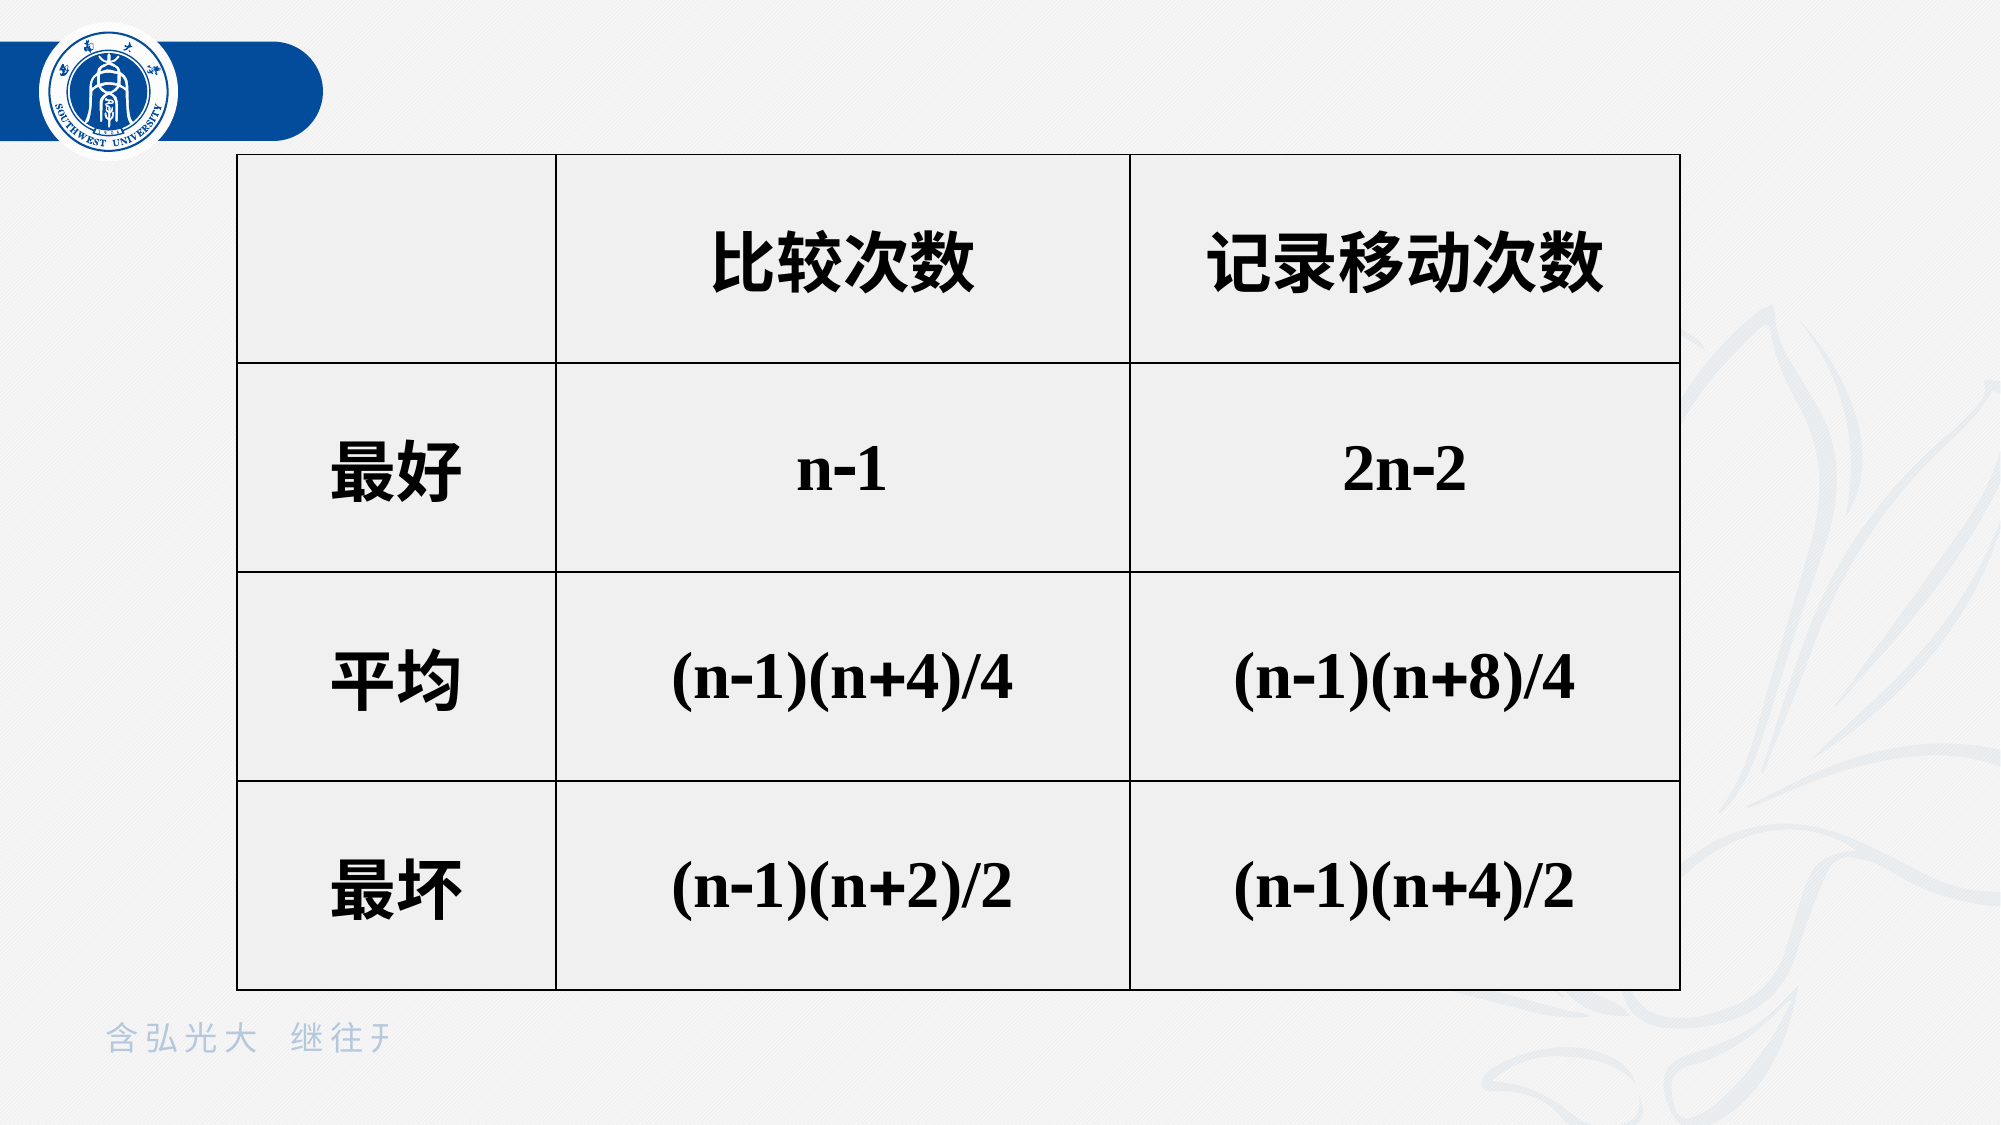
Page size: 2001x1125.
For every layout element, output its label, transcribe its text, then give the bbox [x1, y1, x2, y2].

table_cell (n1)(n2)/2 [557, 782, 1129, 989]
table_header [238, 155, 555, 362]
table_header 记录移动次数 [1131, 155, 1679, 362]
table_cell (n1)(n8)/4 [1131, 573, 1679, 780]
table_cell (n1)(n4)/4 [557, 573, 1129, 780]
table_cell (n1)(n4)/2 [1131, 782, 1679, 989]
table_cell 最坏 [238, 782, 555, 989]
table_cell n1 [557, 364, 1129, 571]
table_cell 平均 [238, 573, 555, 780]
table_cell 最好 [238, 364, 555, 571]
table_cell 2n2 [1131, 364, 1679, 571]
table_header 比较次数 [557, 155, 1129, 362]
